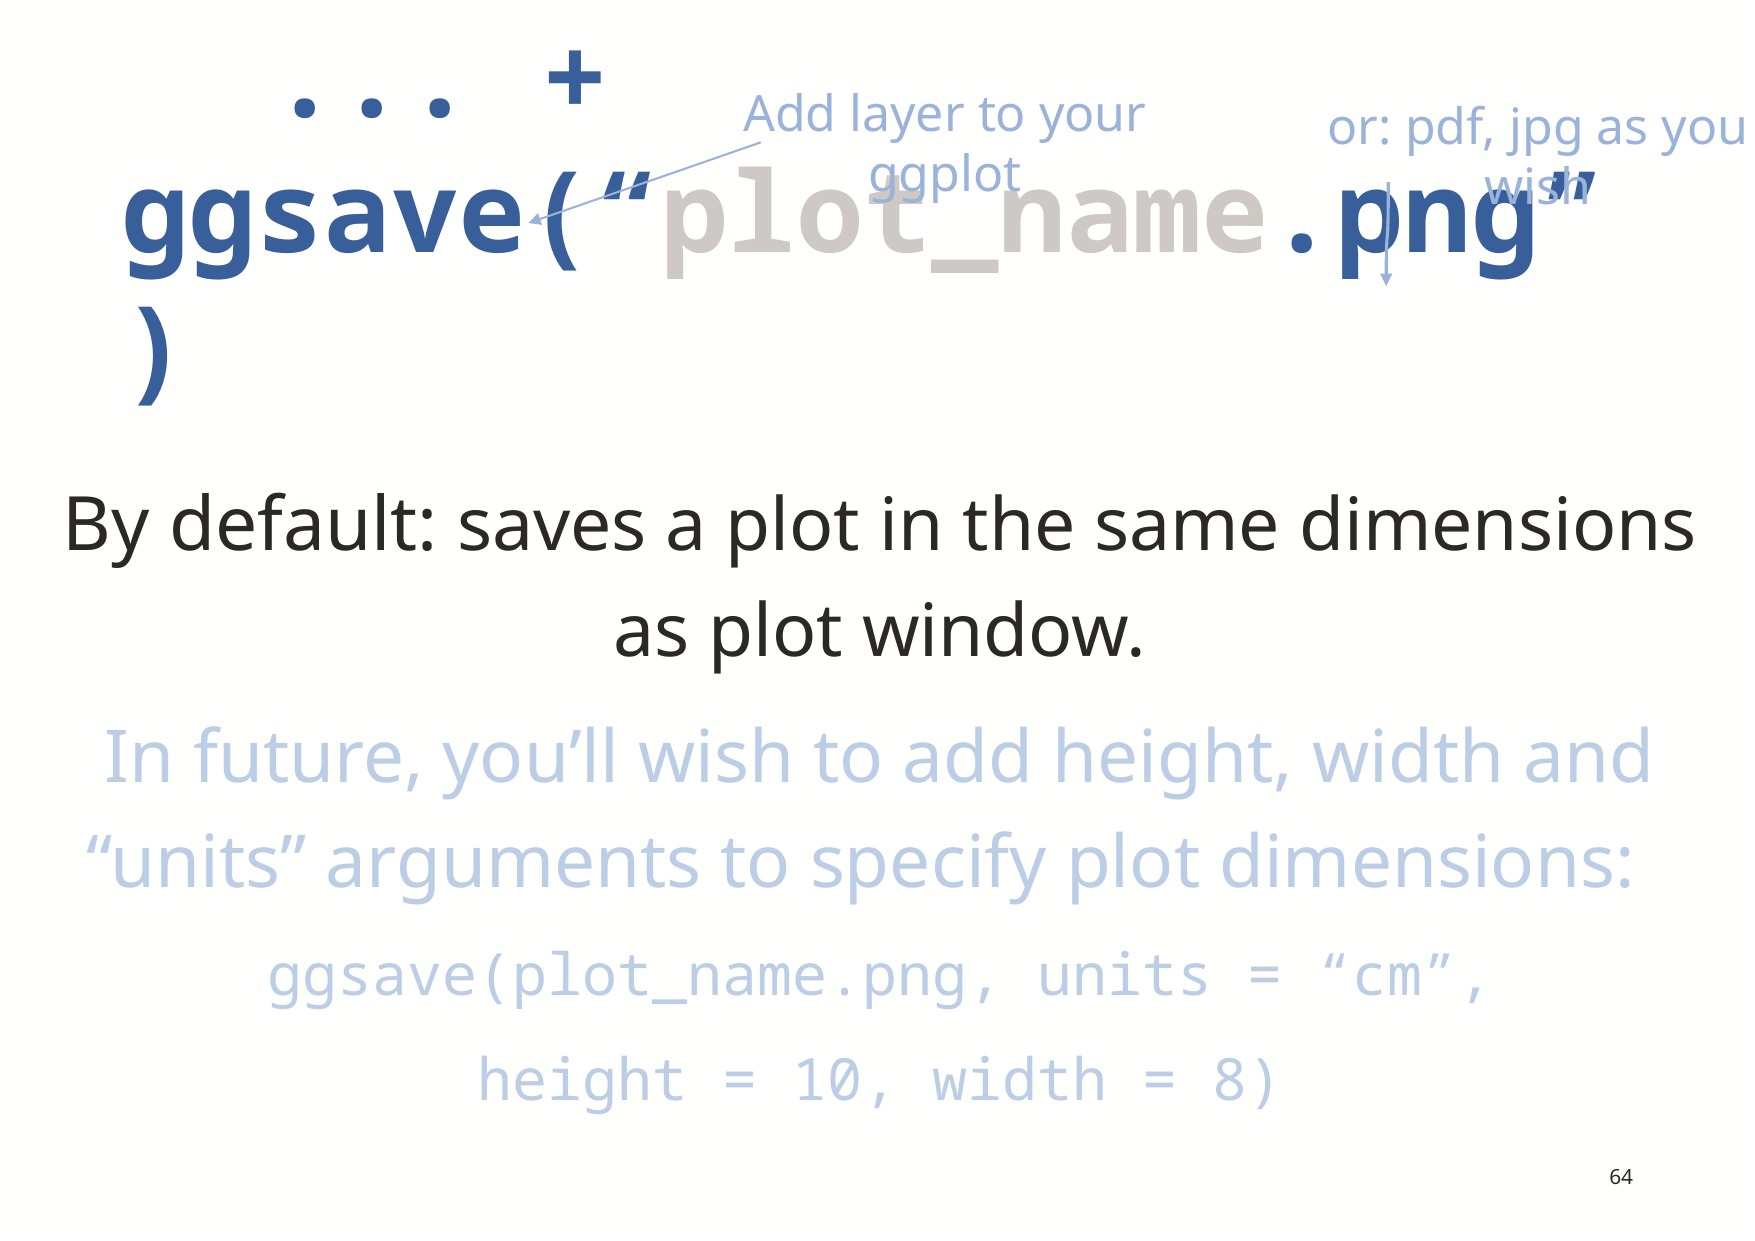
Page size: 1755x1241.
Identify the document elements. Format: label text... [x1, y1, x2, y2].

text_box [528, 142, 760, 224]
list By default: saves a plot in the same dimensions as plot window. In future, you’ll wish to add height, width and “units” arguments to specify plot dimensions: ggsave(plot_name.png, units = “cm”, height = 10, width = 8) [41, 335, 1719, 1152]
text_box or: pdf, jpg as you wish [1305, 86, 1755, 222]
title ... + ggsave(“plot_name.png”) [109, 182, 1645, 335]
slide_number 64 [1526, 1151, 1645, 1211]
text_box Add layer to your ggplot [712, 74, 1178, 210]
